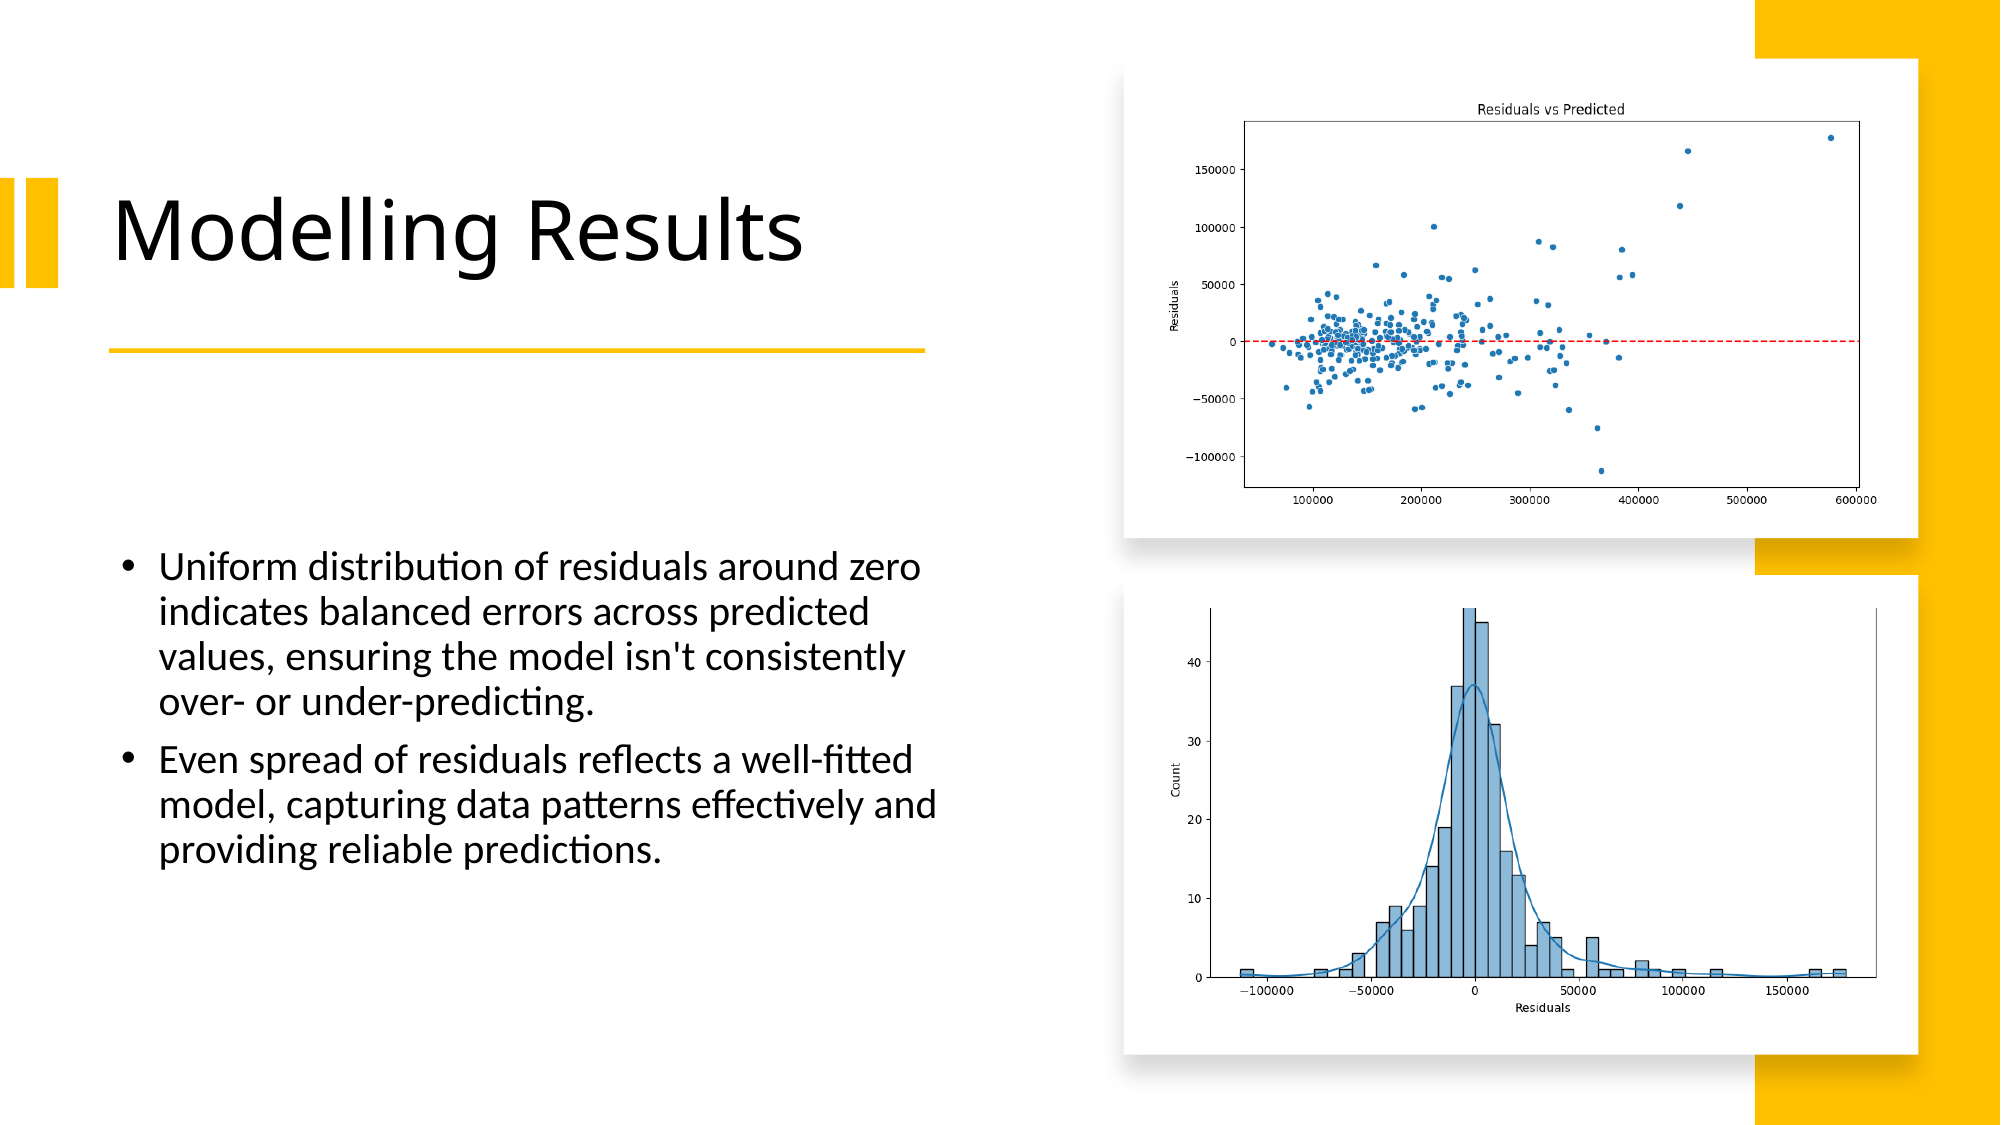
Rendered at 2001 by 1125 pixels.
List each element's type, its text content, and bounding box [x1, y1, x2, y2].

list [1161, 95, 1884, 509]
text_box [0, 177, 59, 289]
text_box [1123, 574, 1919, 1056]
text_box Uniform distribution of residuals around zero indicates balanced errors across predicted values, ensuring the model isn't consistently over- or under-predicting. Even spread of residuals reflects a well-fitted model, capturing data patterns effectively and providing reliable predictions. [96, 382, 963, 1036]
text_box [1123, 58, 1919, 539]
text_box [1754, 0, 2000, 1125]
picture [1161, 608, 1883, 1022]
title Modelling Results [96, 140, 963, 326]
text_box [0, 0, 1754, 1125]
text_box [108, 347, 926, 354]
